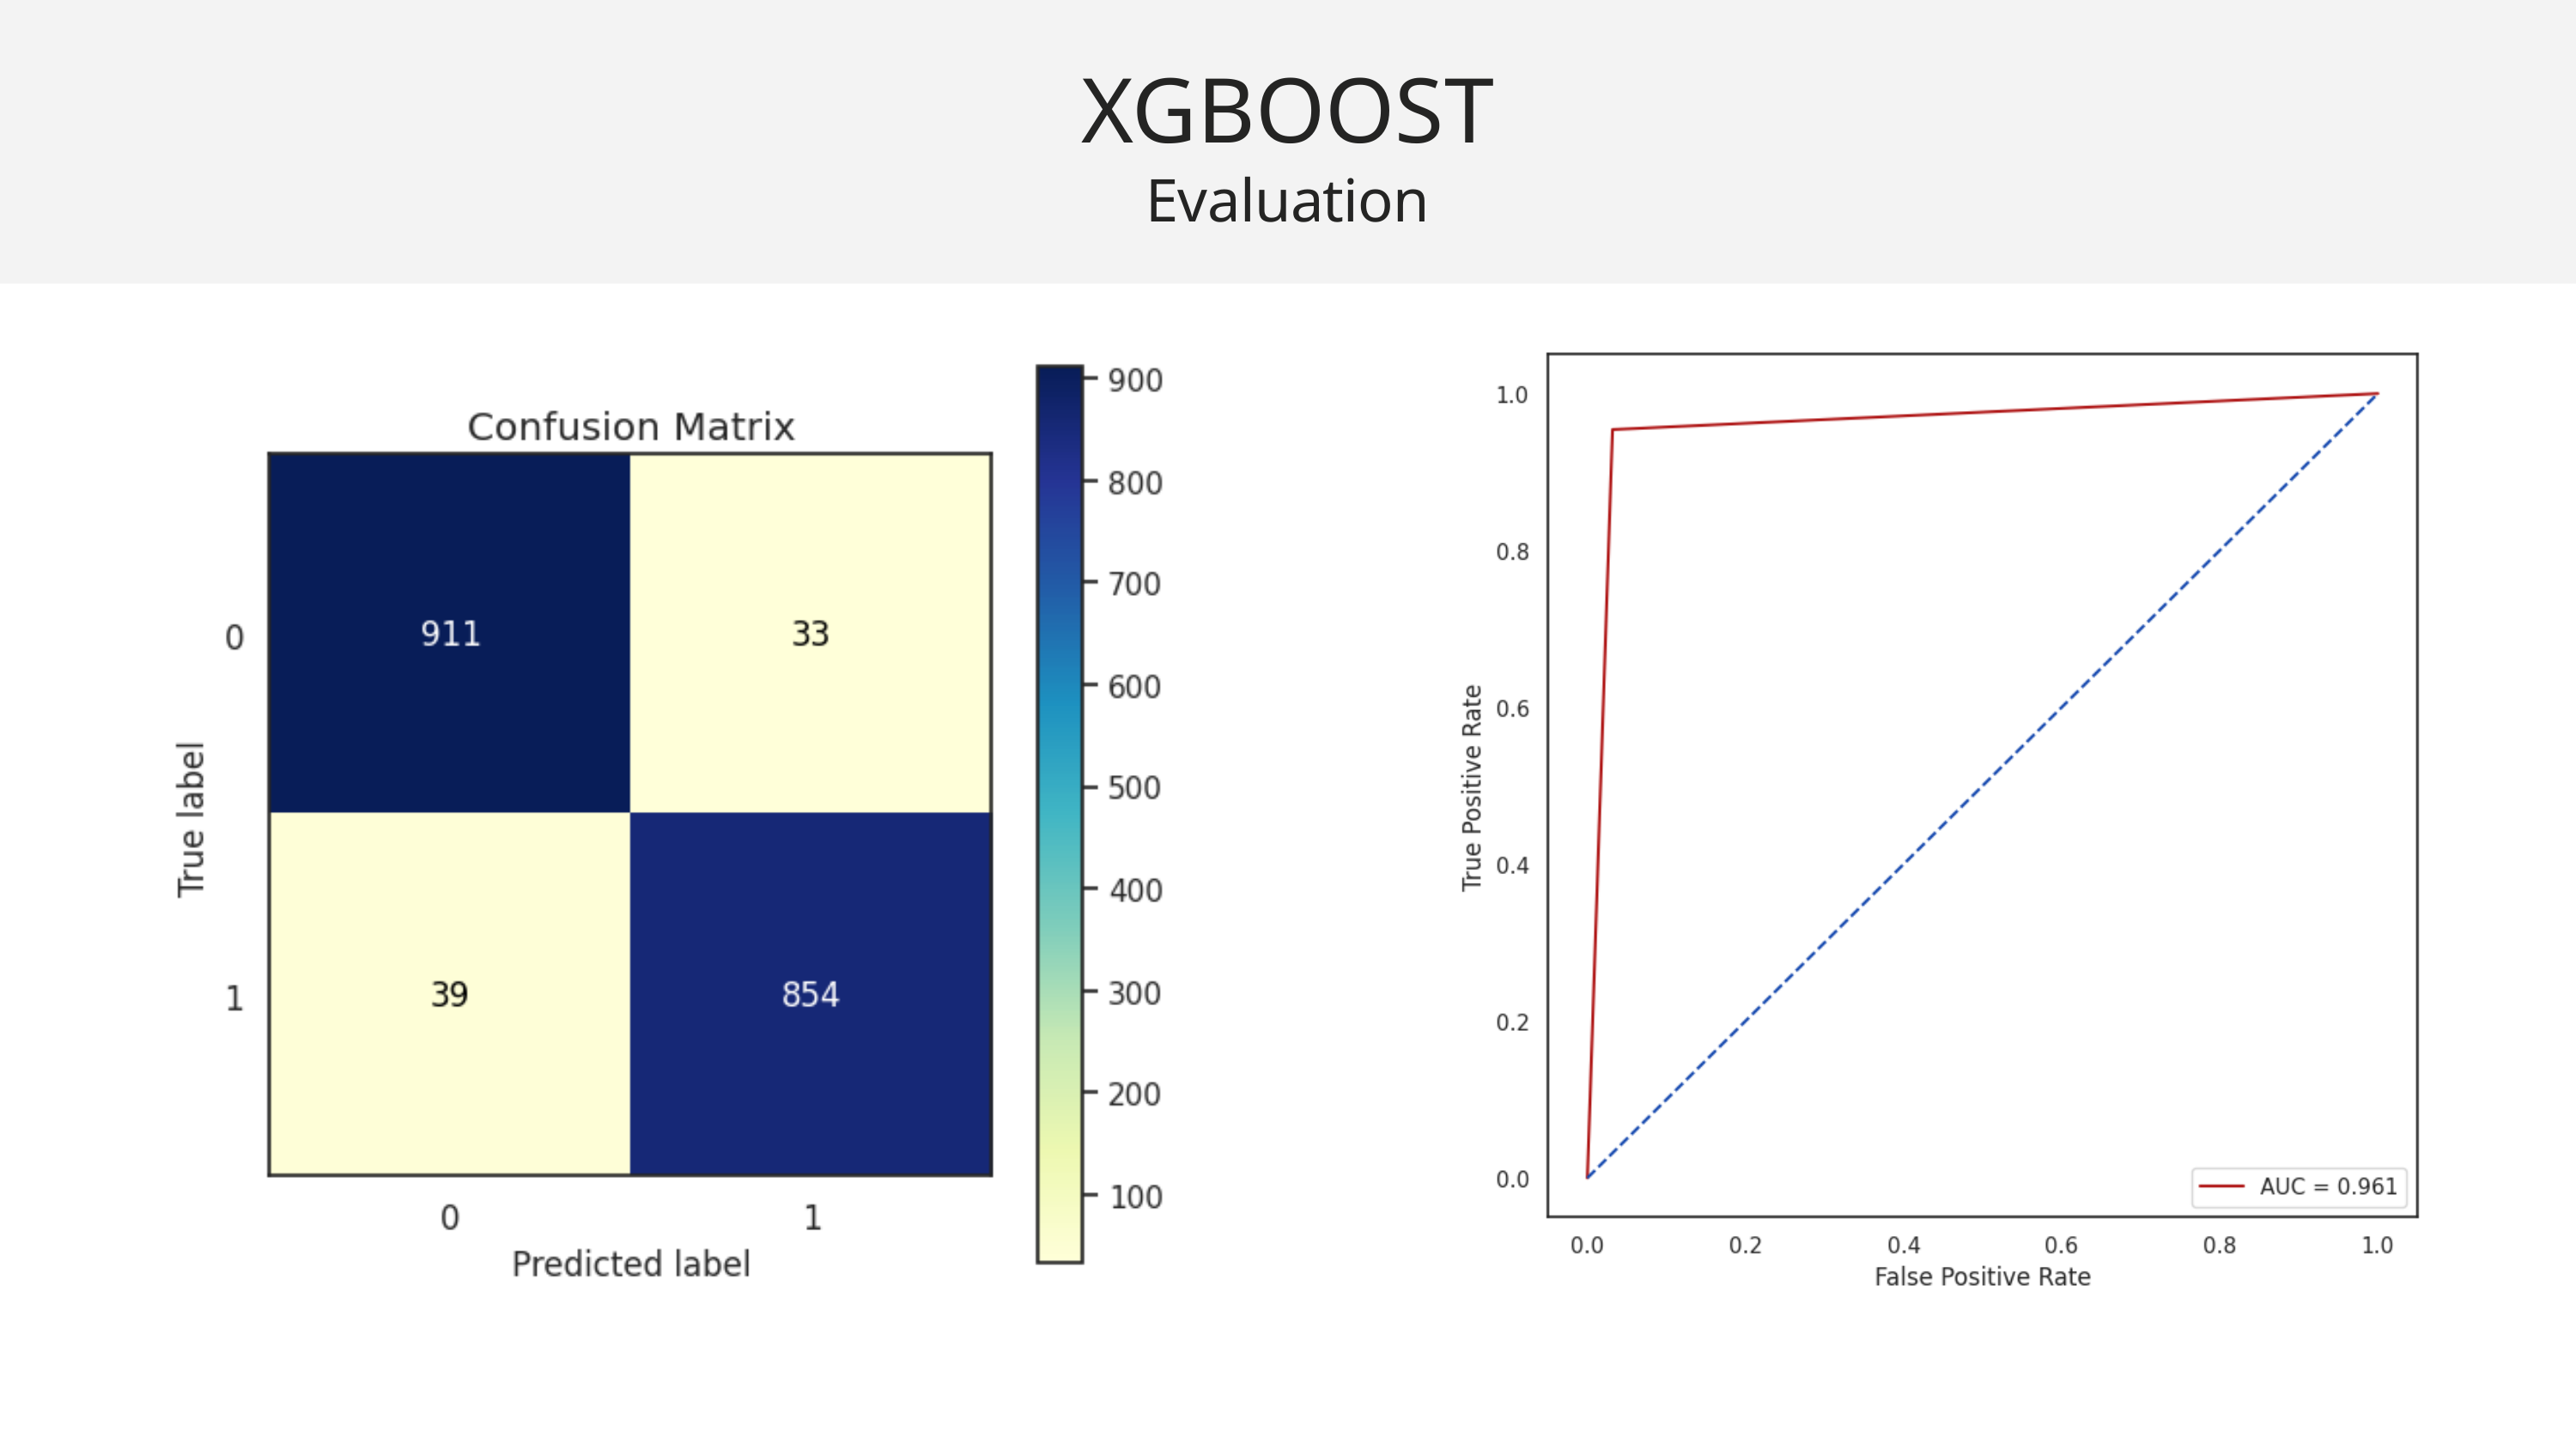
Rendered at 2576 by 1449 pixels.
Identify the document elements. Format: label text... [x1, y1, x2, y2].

text_box Evaluation [596, 151, 1980, 234]
text_box [157, 342, 1201, 1304]
text_box [1449, 342, 2432, 1304]
text_box [0, 0, 2576, 284]
text_box XGBOOST [596, 53, 1980, 151]
